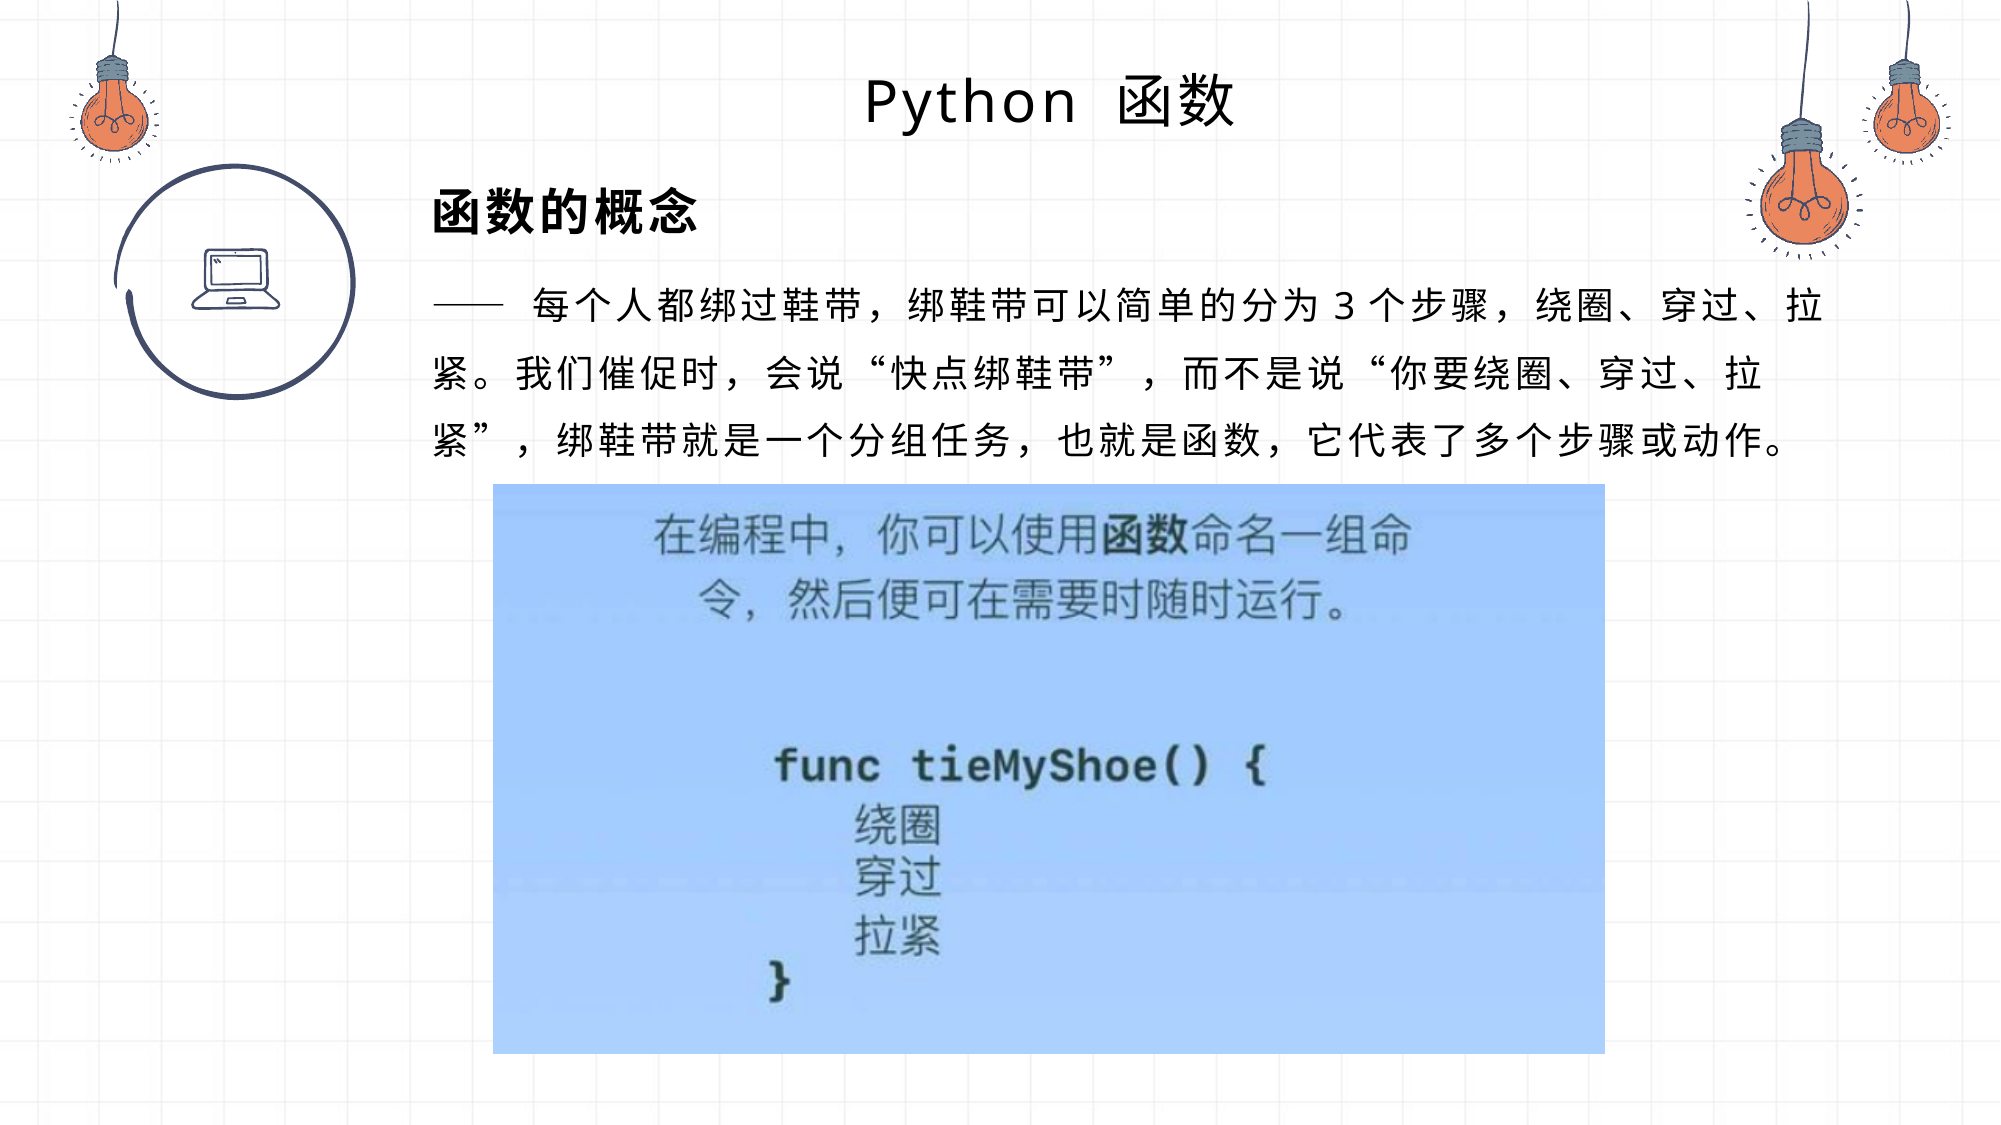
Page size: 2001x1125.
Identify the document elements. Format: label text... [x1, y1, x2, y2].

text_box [1863, 0, 1951, 165]
text_box —— 每个人都绑过鞋带，绑鞋带可以简单的分为3个步骤，绕圈、穿过、拉紧。我们催促时，会说“快点绑鞋带”，而不是说“你要绕圈、穿过、拉紧”，绑鞋带就是一个分组任务，也就是函数，它代表了多个步骤或动作。 [416, 252, 1850, 470]
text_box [69, 0, 159, 163]
text_box 函数的概念 [416, 172, 1139, 248]
text_box [113, 163, 356, 401]
picture [0, 0, 2001, 1125]
text_box Python 函数 [848, 57, 1251, 142]
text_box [191, 247, 281, 311]
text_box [1745, 0, 1863, 260]
